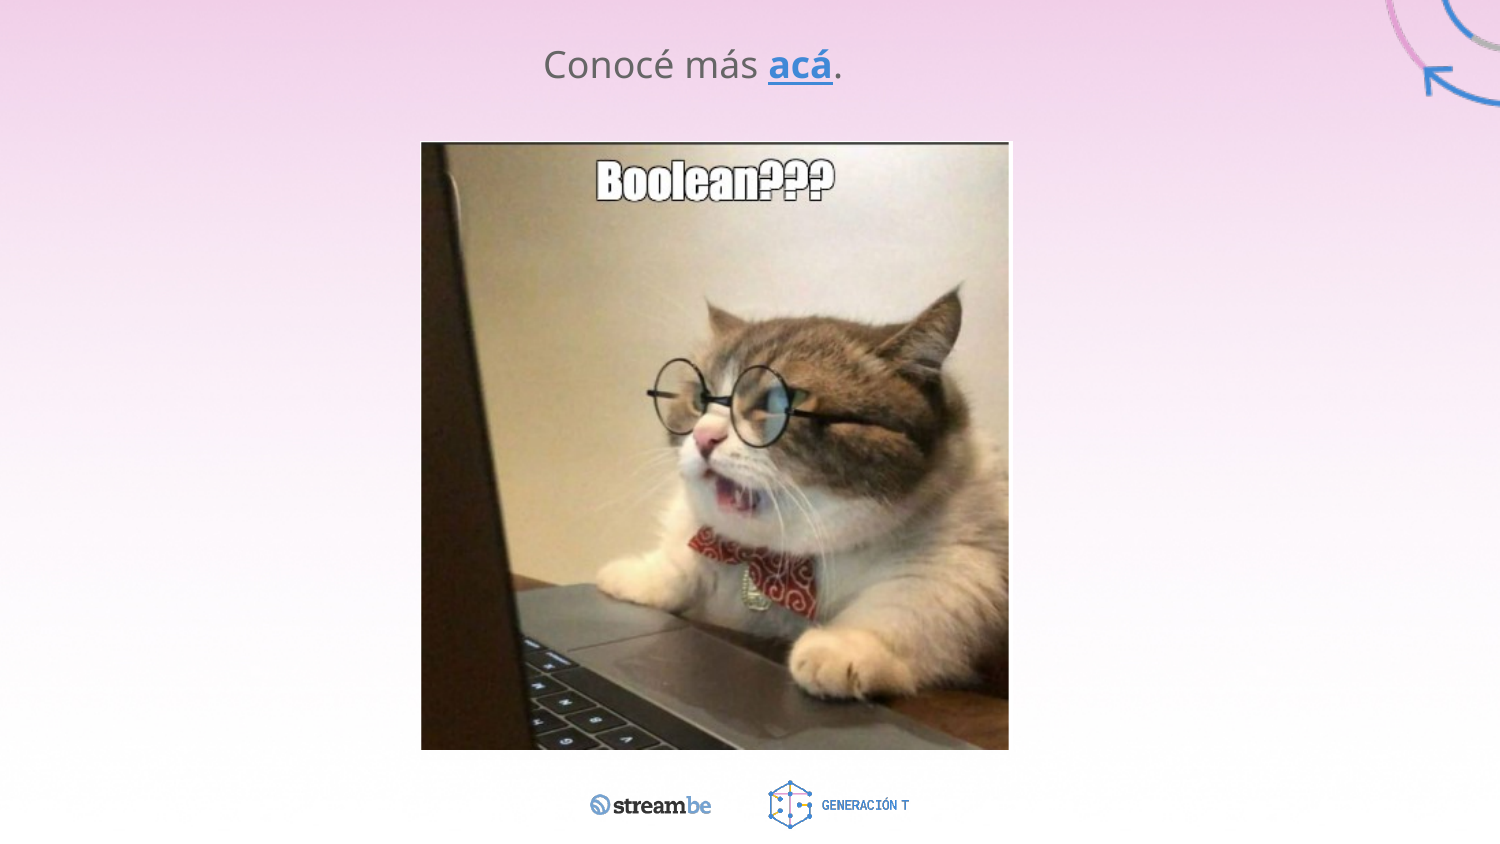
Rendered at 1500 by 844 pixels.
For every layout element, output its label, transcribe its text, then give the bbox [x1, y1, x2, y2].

subtitle Conocé más acá. [122, 36, 1248, 370]
picture [0, 0, 1500, 844]
